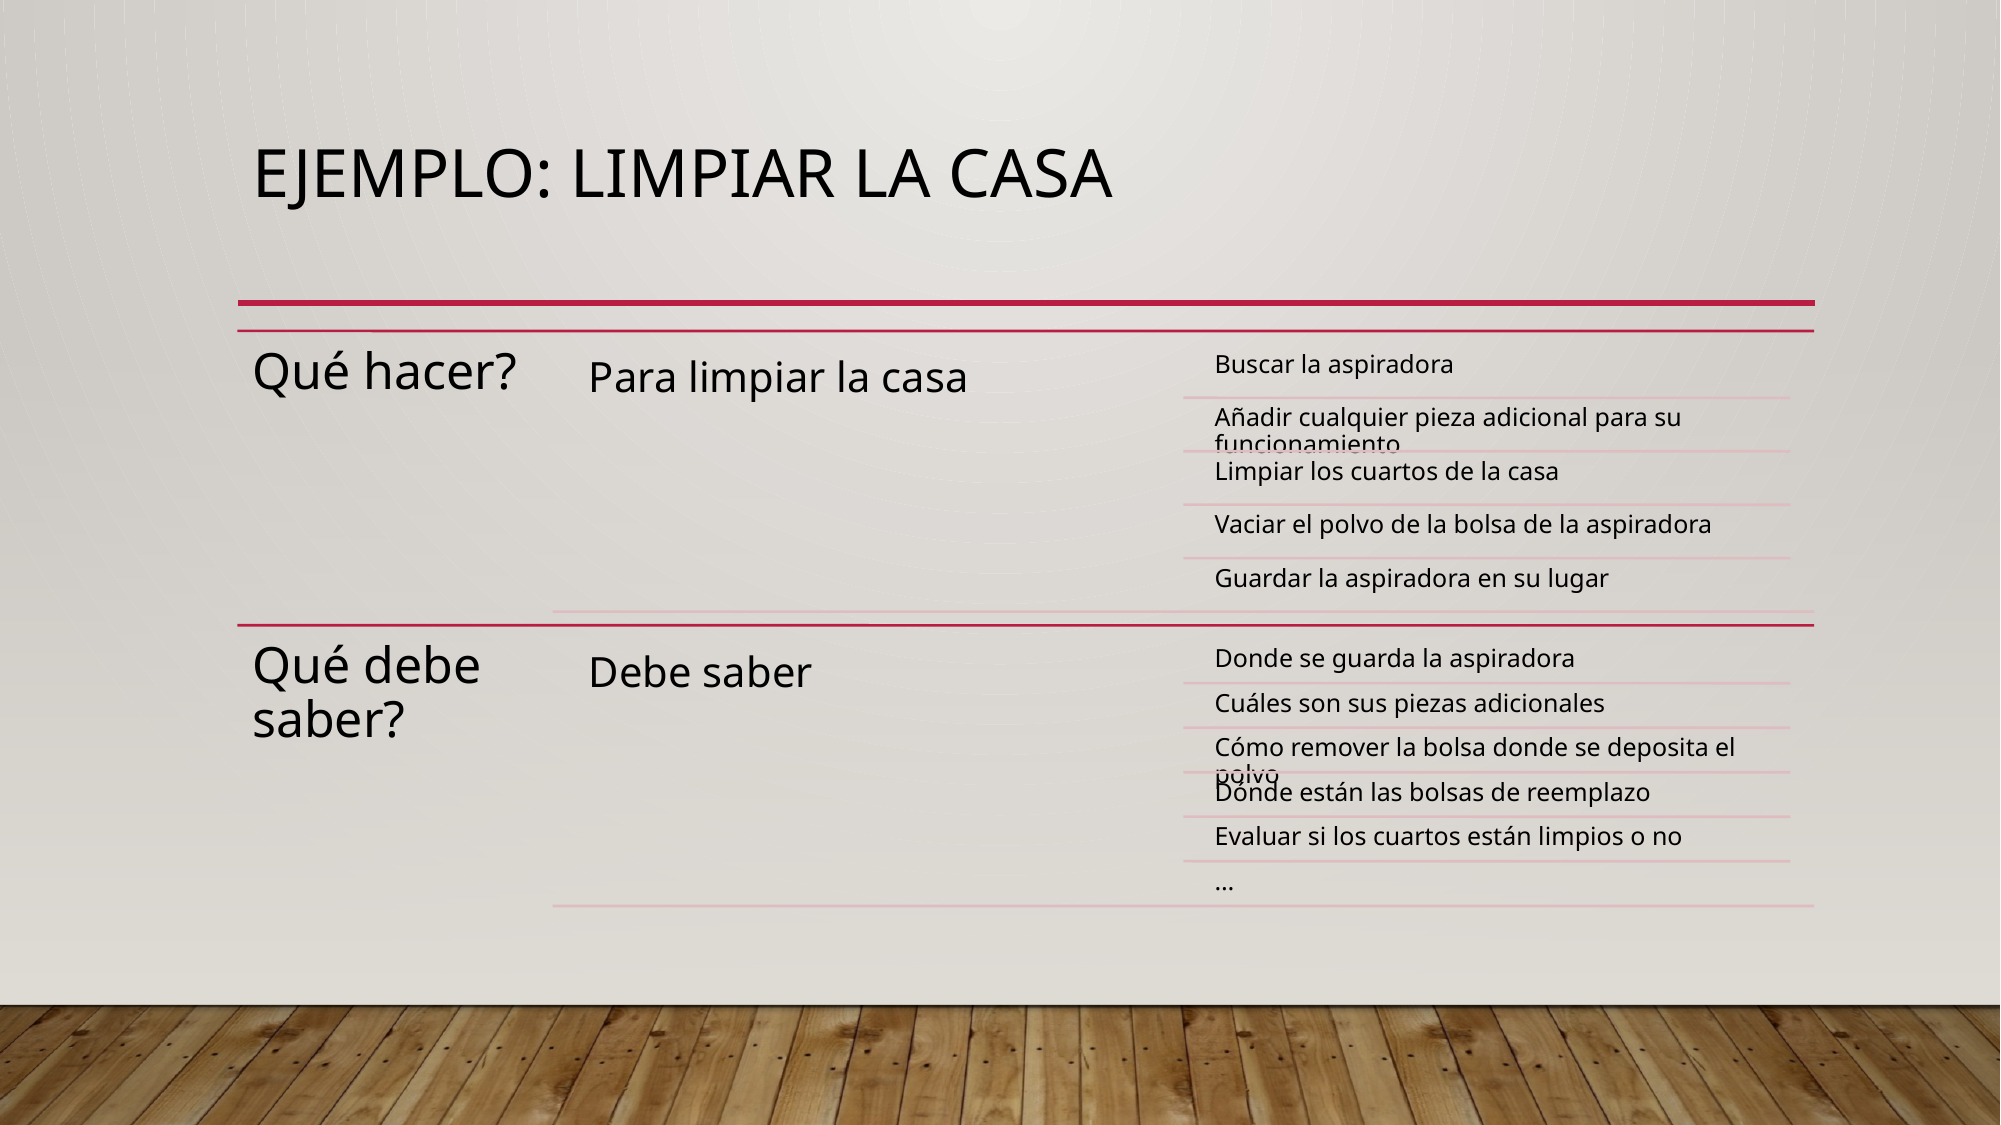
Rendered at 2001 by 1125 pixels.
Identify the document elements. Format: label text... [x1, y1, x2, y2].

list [237, 330, 1815, 920]
title Ejemplo: Limpiar la casa [237, 132, 1814, 306]
picture [0, 1005, 2000, 1125]
